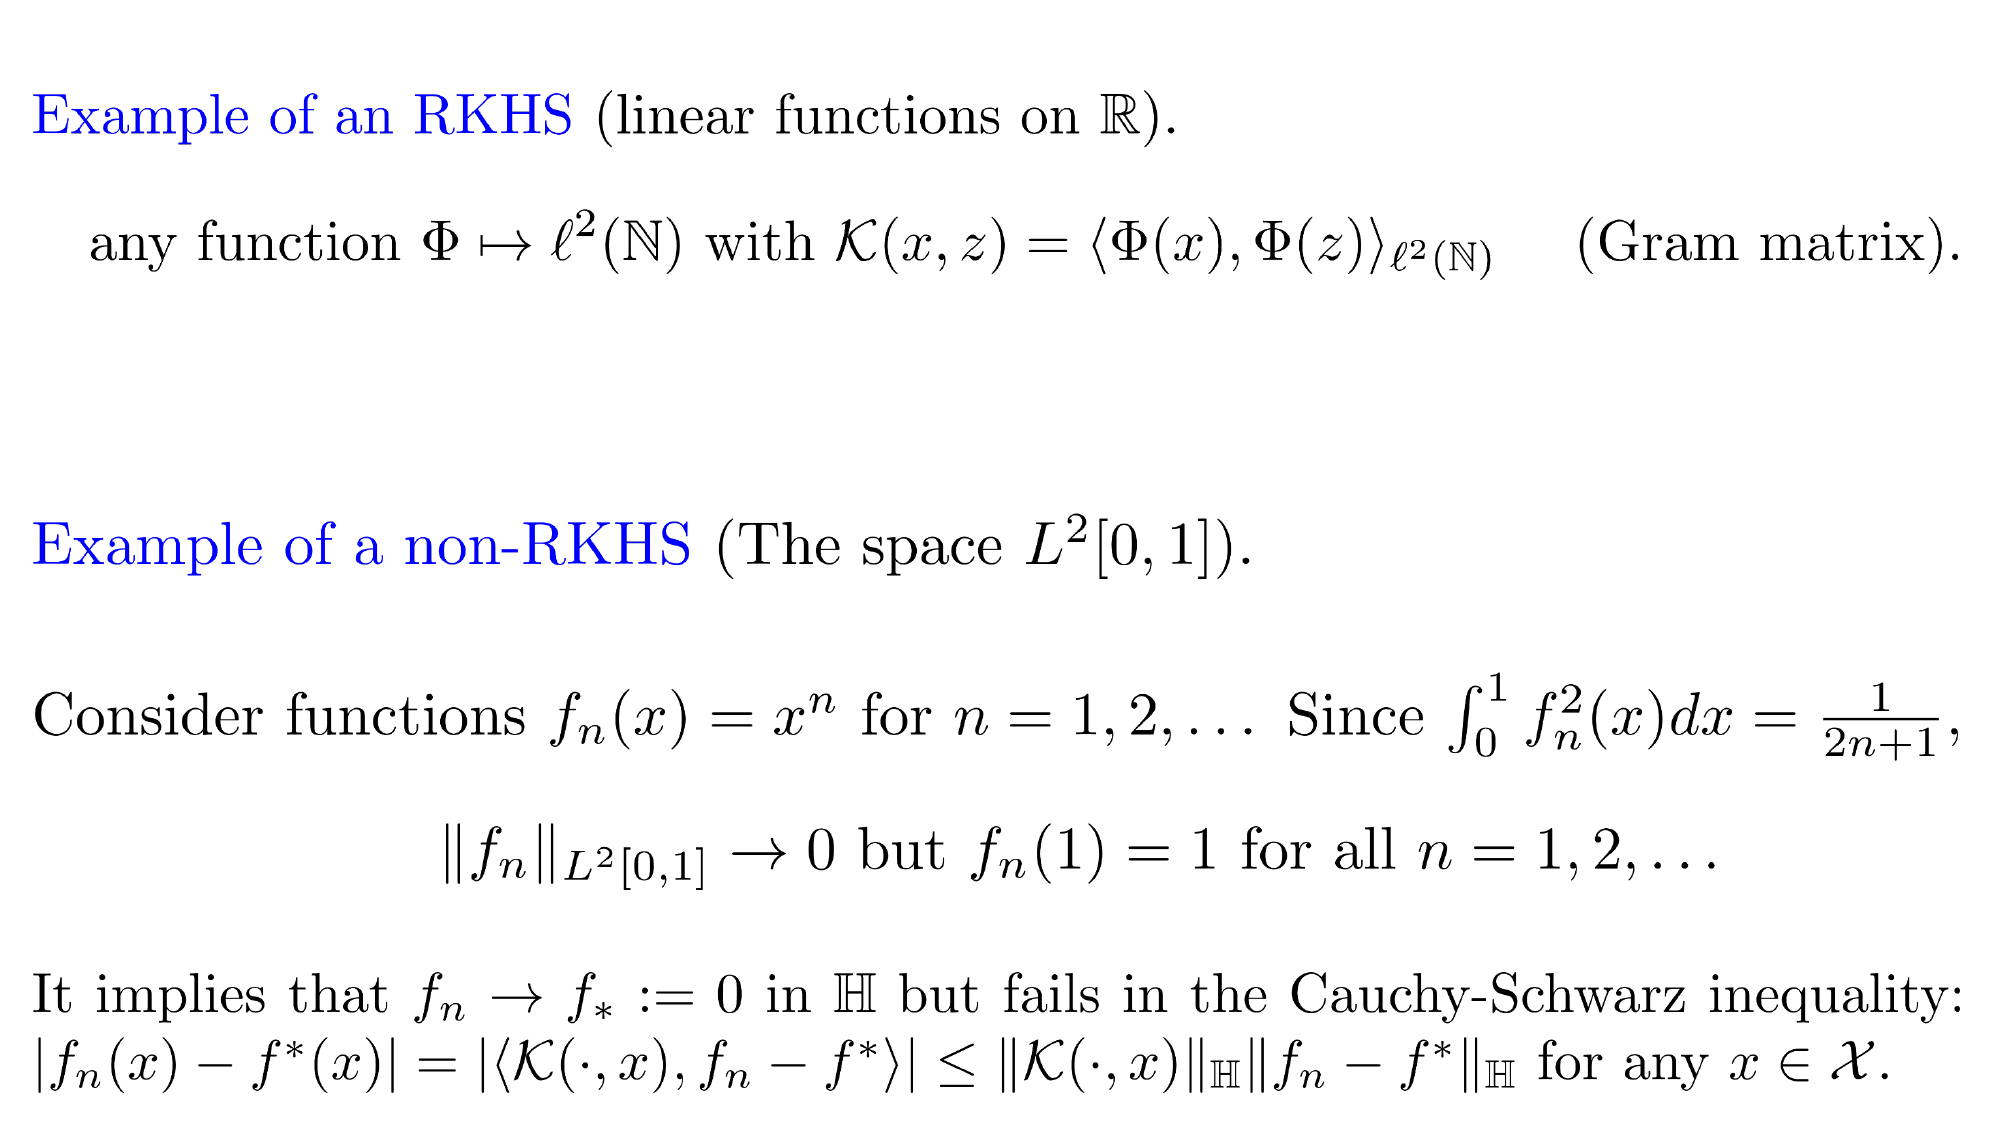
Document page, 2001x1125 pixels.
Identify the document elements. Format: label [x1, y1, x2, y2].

picture [32, 972, 1960, 1094]
picture [33, 90, 1958, 280]
picture [32, 513, 1958, 890]
